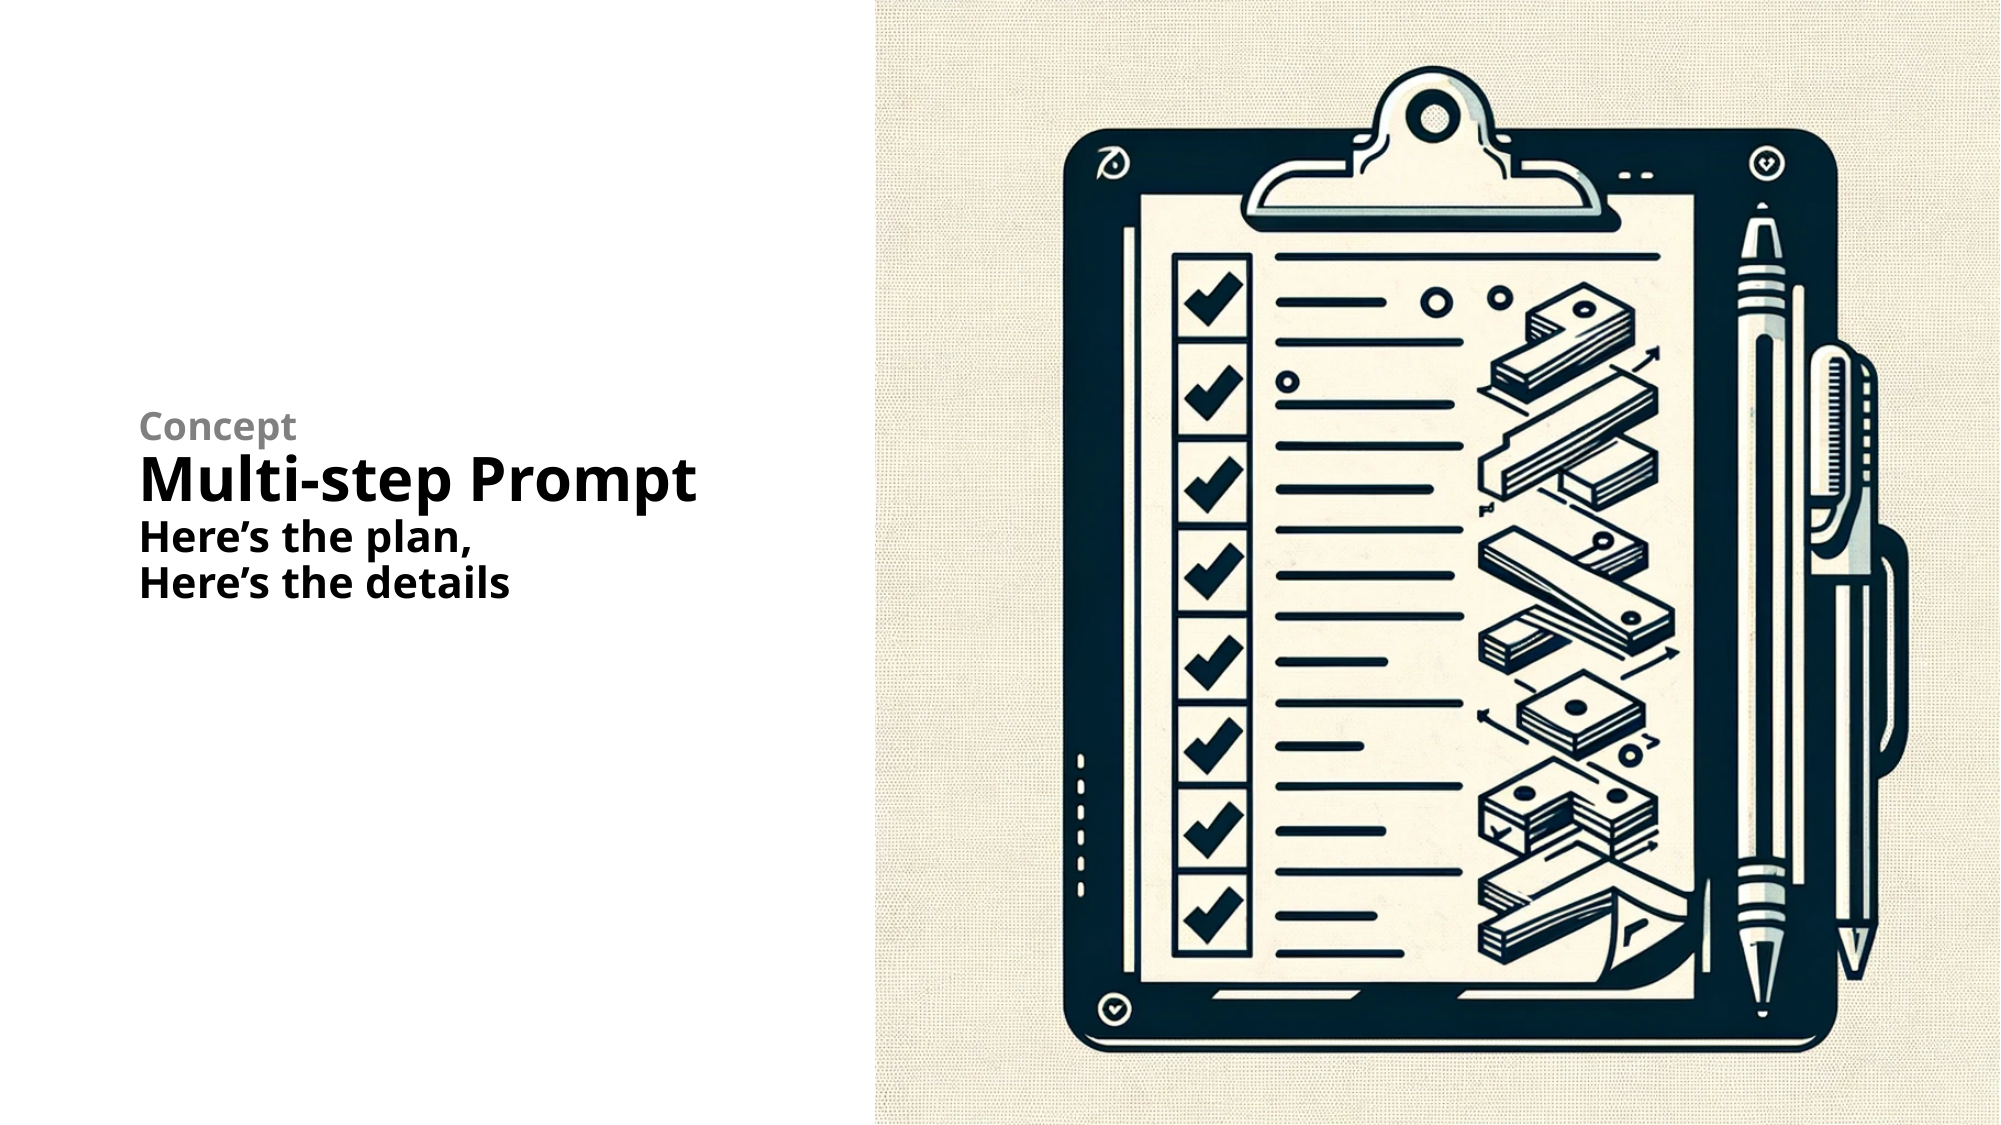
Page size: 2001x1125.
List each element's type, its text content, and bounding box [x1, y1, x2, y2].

title Concept Multi-step Prompt Here’s the plan, Here’s the details [123, 398, 874, 616]
picture [874, 0, 2000, 1125]
